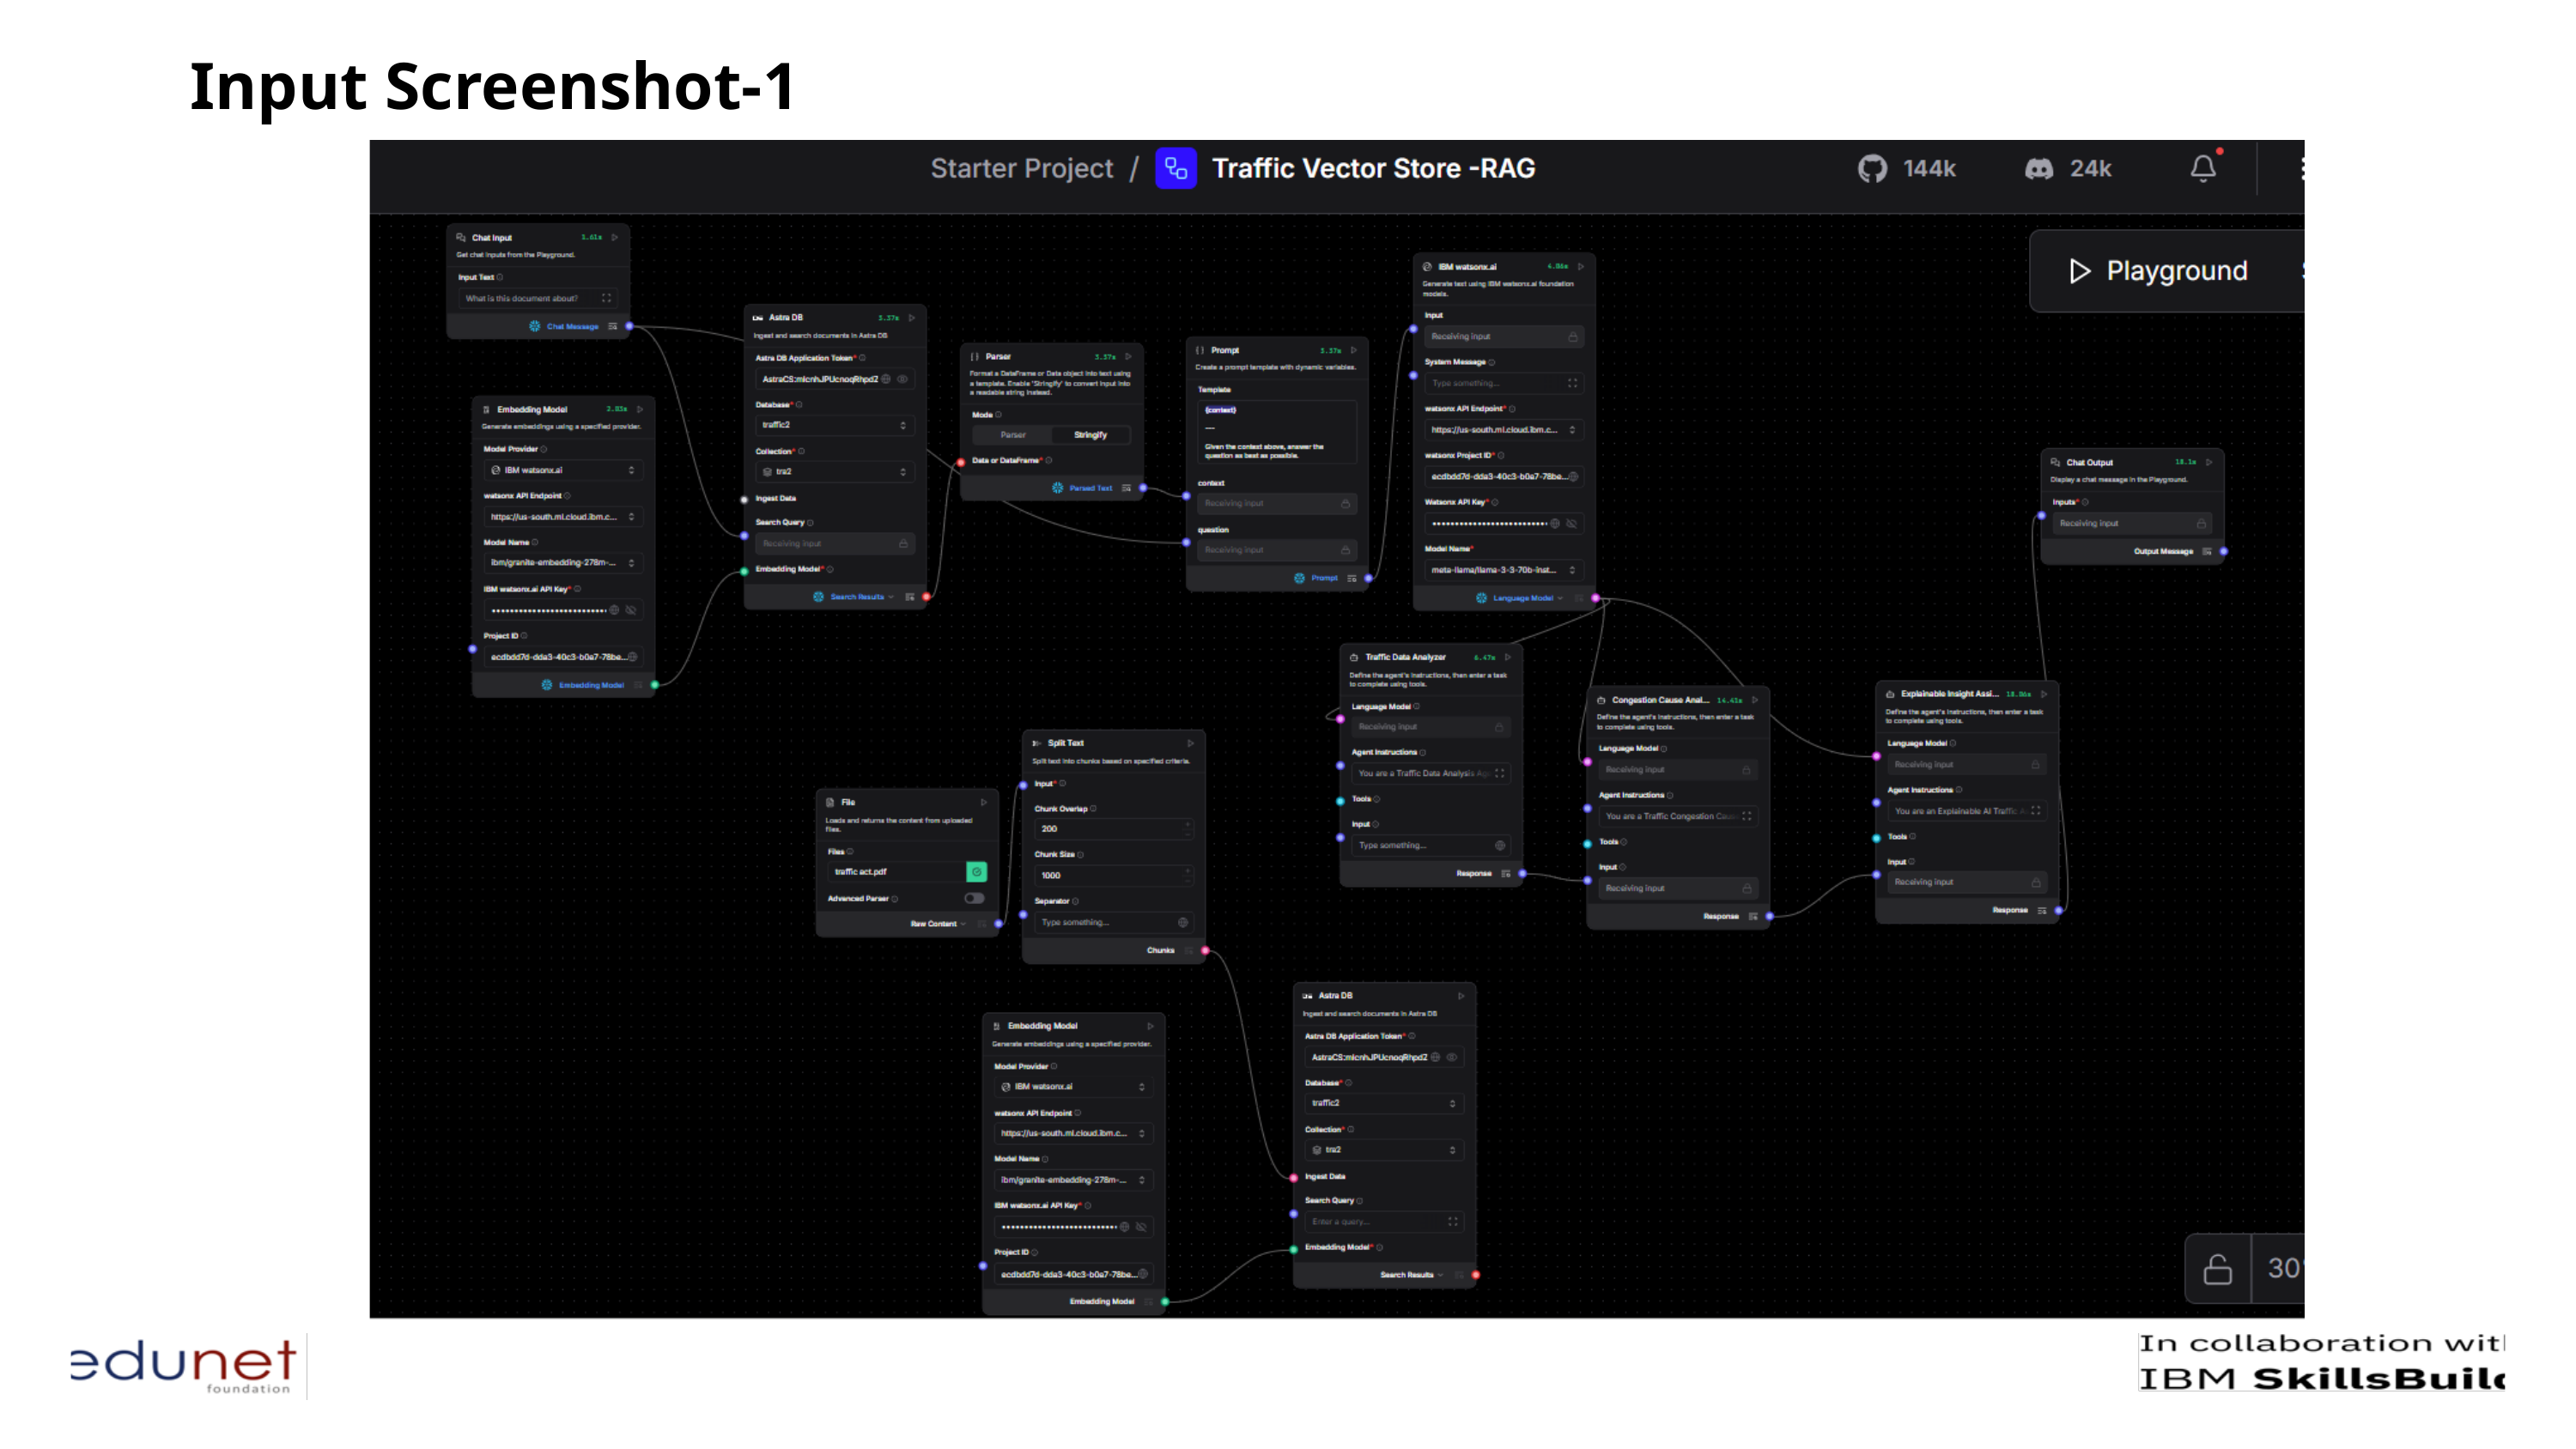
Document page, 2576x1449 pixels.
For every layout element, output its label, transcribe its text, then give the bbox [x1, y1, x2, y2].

text_box [369, 140, 2305, 1319]
text_box Input Screenshot-1 [190, 45, 1154, 123]
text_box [70, 1333, 2506, 1400]
